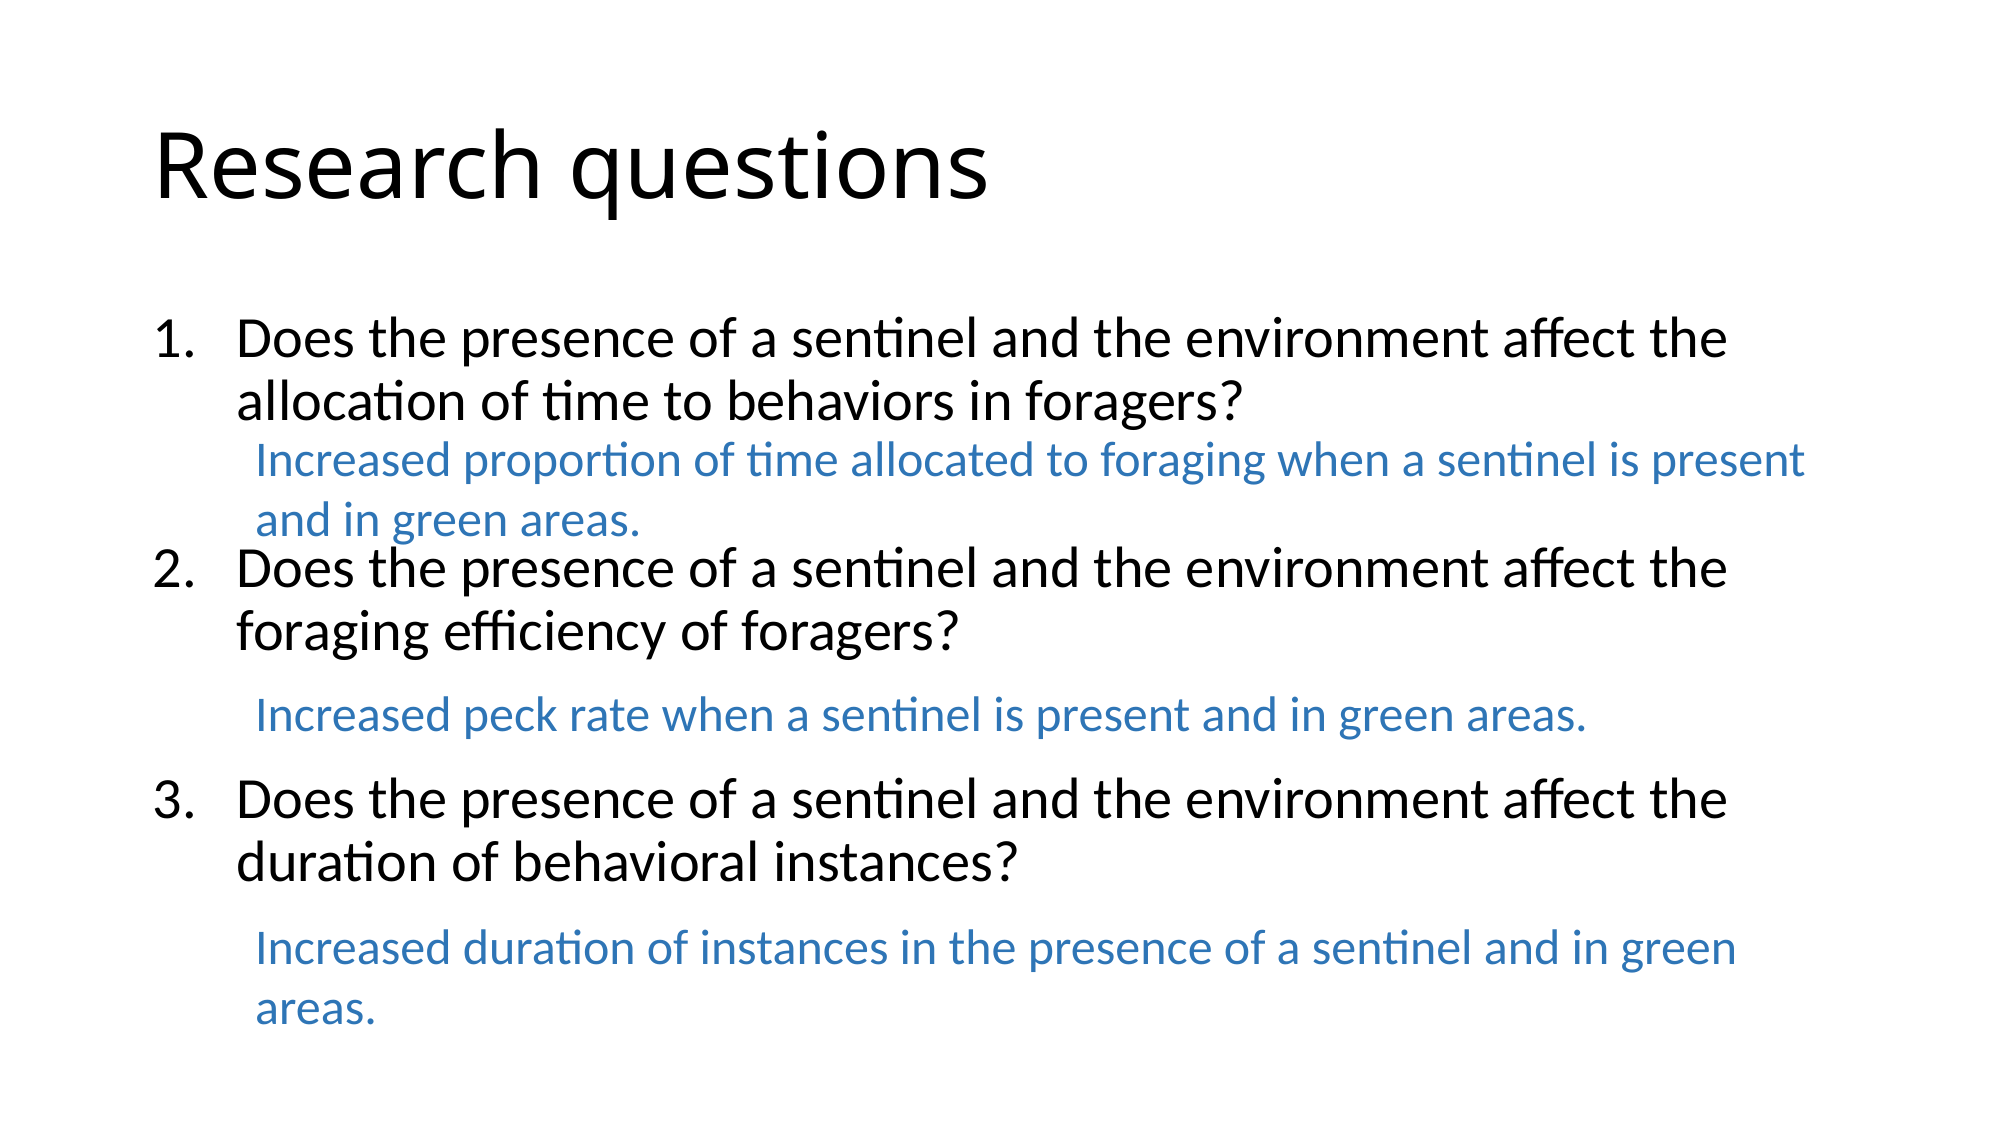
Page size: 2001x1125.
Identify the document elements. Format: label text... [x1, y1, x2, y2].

text_box Increased proportion of time allocated to foraging when a sentinel is present and in green areas. [240, 418, 1863, 554]
text_box Increased duration of instances in the presence of a sentinel and in green areas. [240, 906, 1863, 1042]
text_box Increased peck rate when a sentinel is present and in green areas. [240, 674, 1863, 749]
title Research questions [137, 59, 1863, 278]
list Does the presence of a sentinel and the environment affect the allocation of time to behaviors in foragers? Does the presence of a sentinel and the environment affect the foraging efficiency of foragers? Does the presence of a sentinel and the environment affect the duration of behavioral instances? [137, 299, 1863, 1014]
